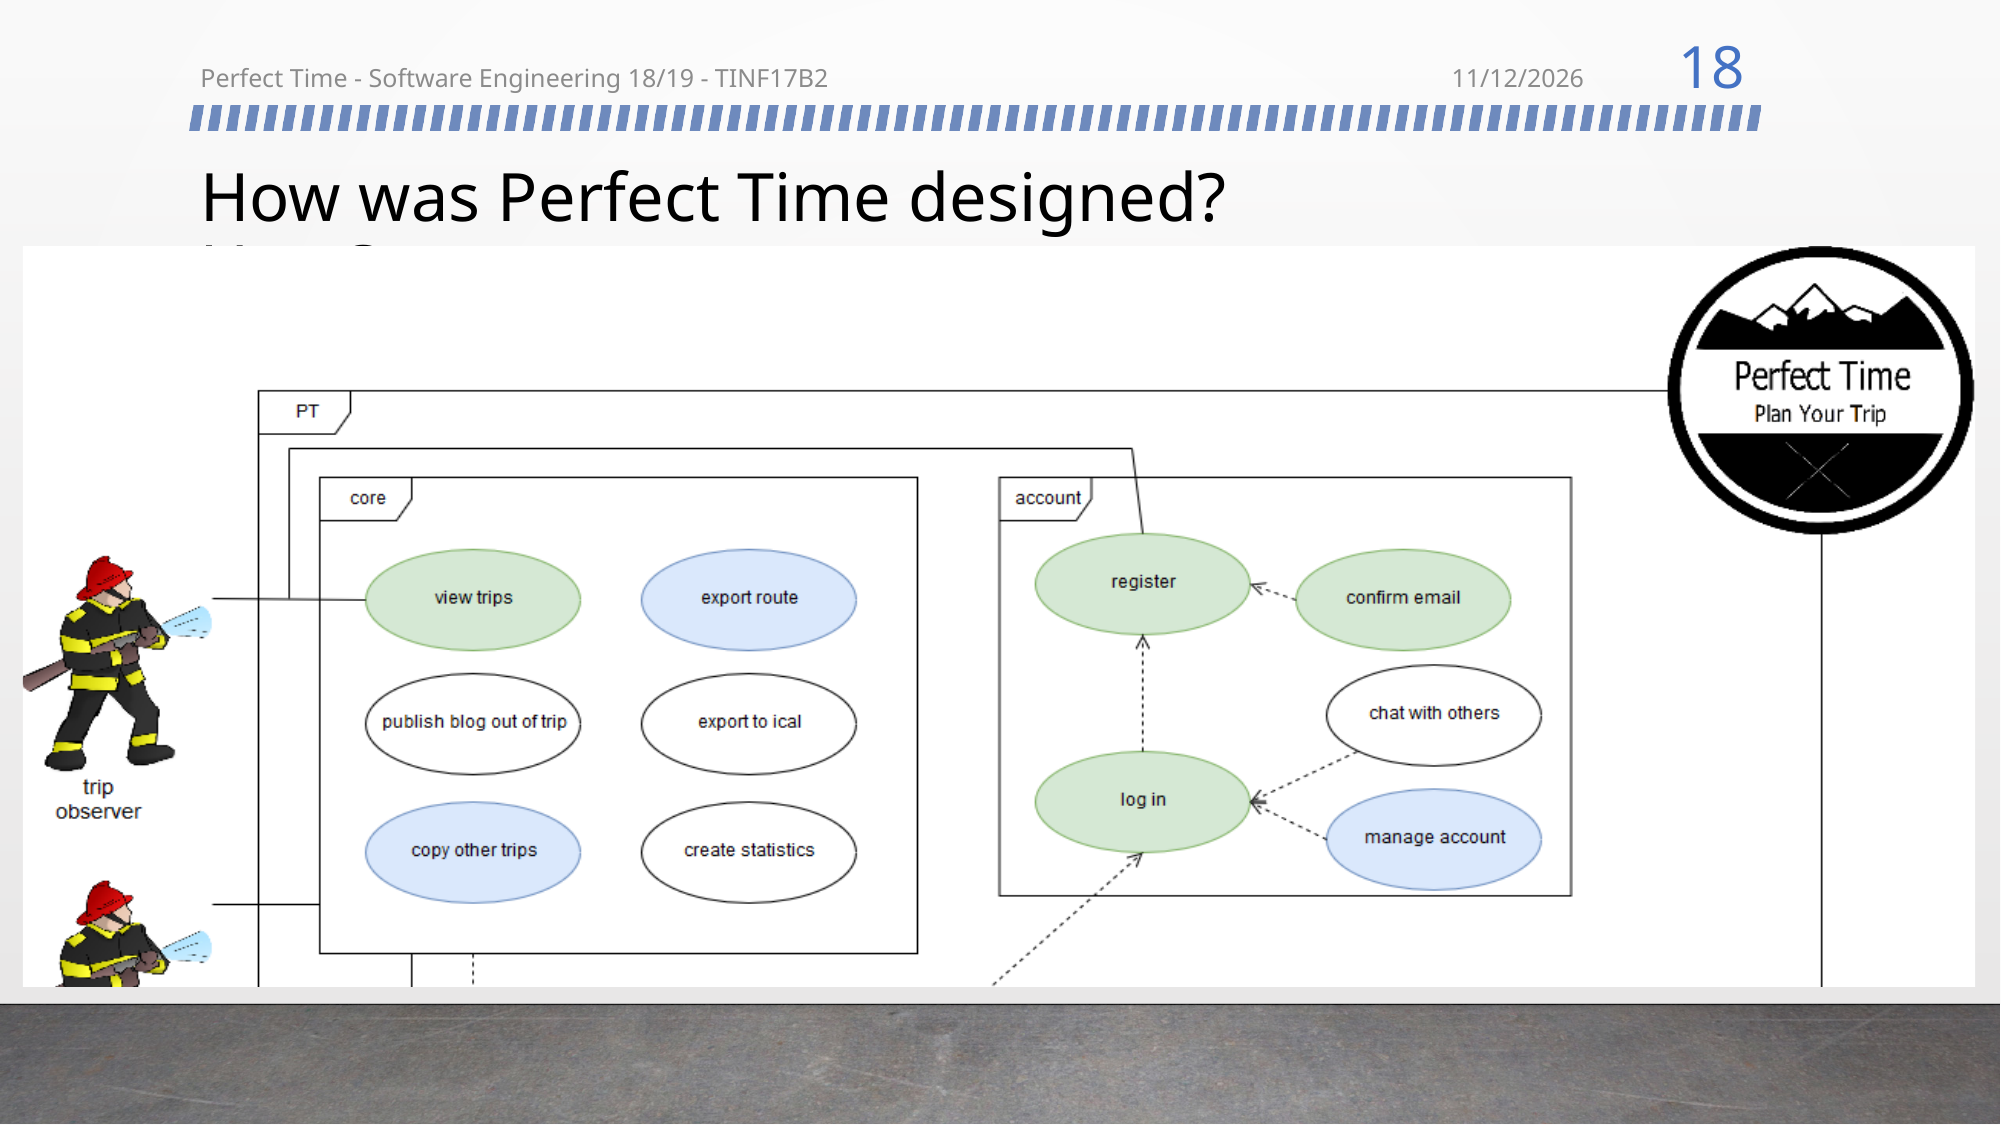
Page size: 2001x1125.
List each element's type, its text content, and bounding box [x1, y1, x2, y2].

footer Perfect Time - Software Engineering 18/19 - TINF17B2 [185, 54, 1160, 105]
picture [0, 1004, 2000, 1124]
slide_number 18 [1626, 22, 1760, 106]
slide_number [1186, 54, 1600, 105]
picture [22, 246, 1976, 987]
title How was Perfect Time designed? Use Cases [185, 156, 1761, 246]
